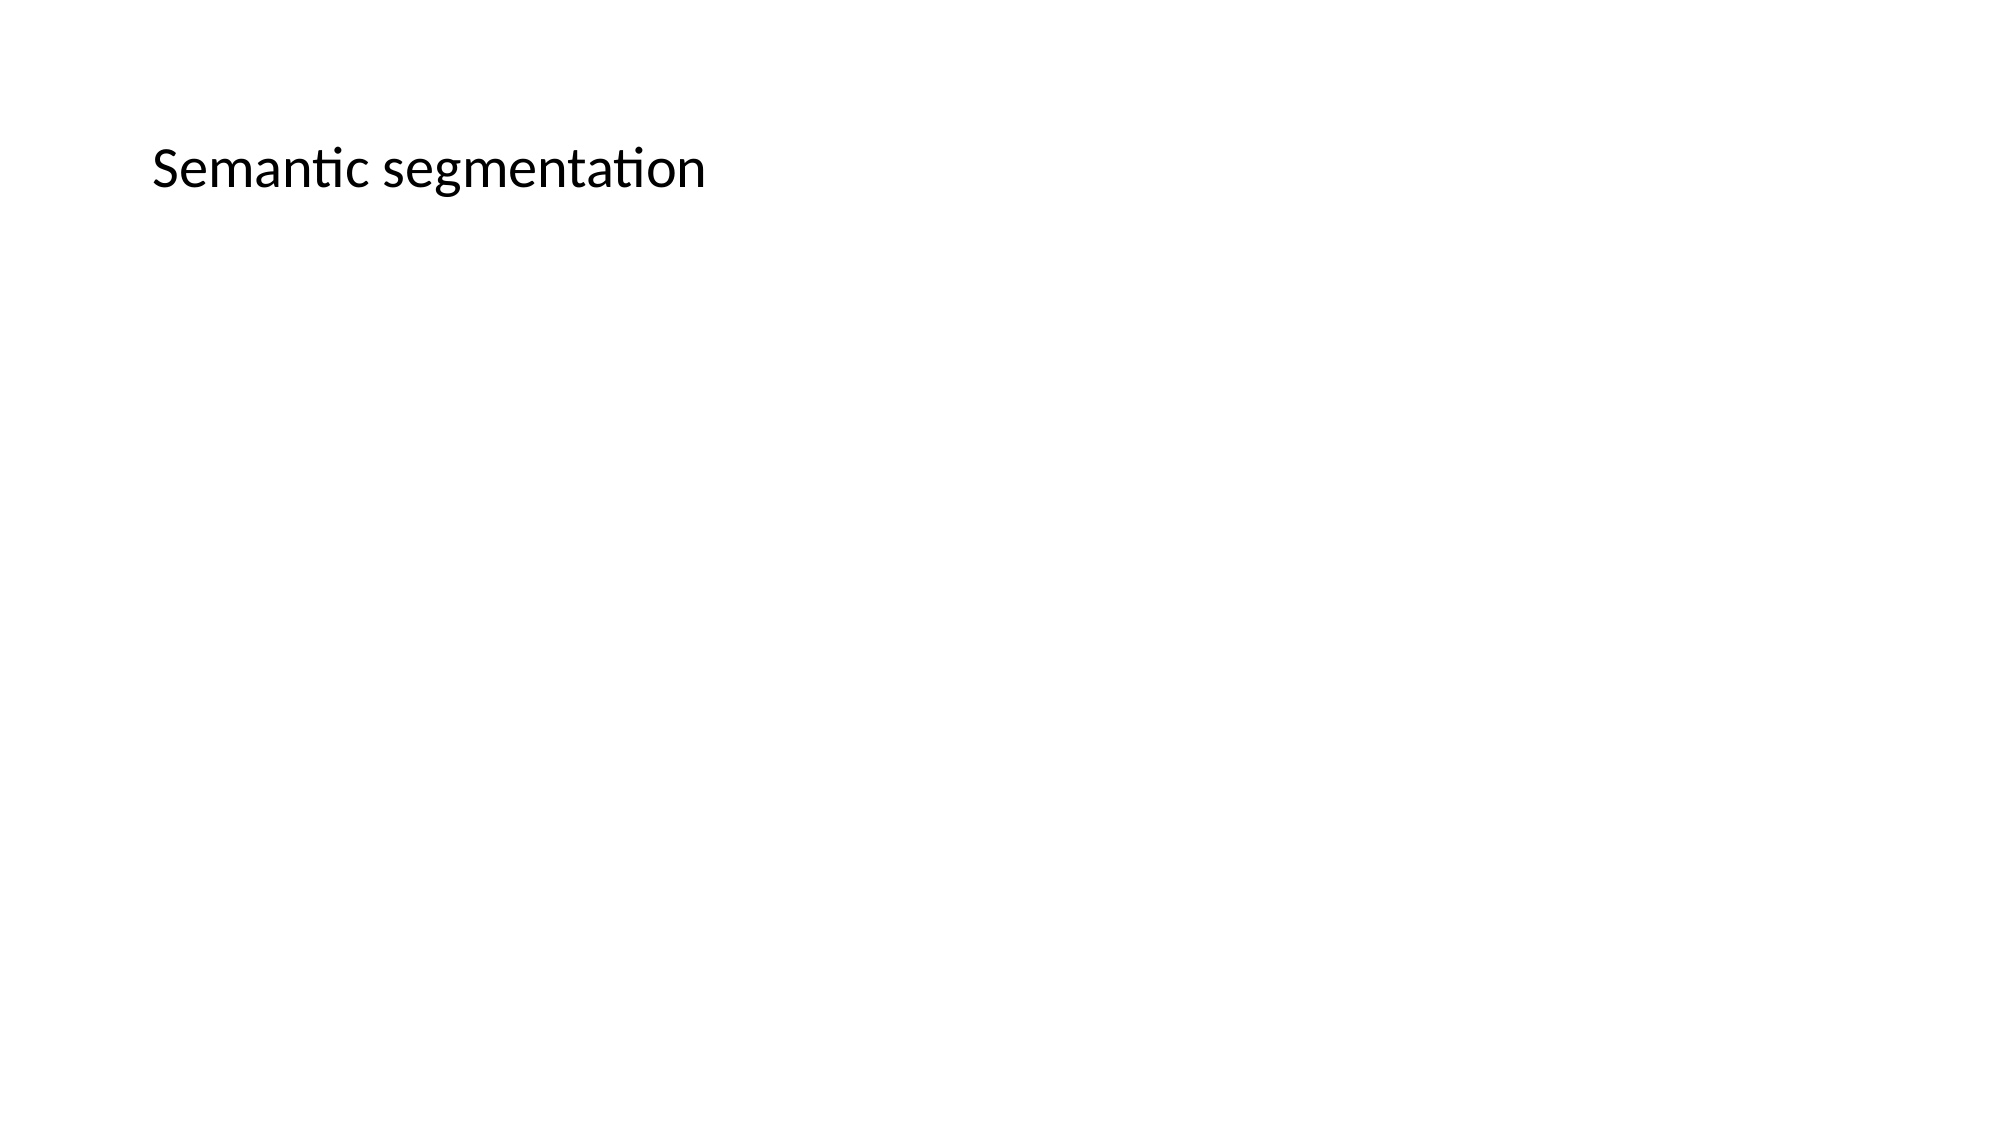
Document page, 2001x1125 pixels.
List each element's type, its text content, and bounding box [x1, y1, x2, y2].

title Semantic segmentation [137, 59, 1863, 278]
